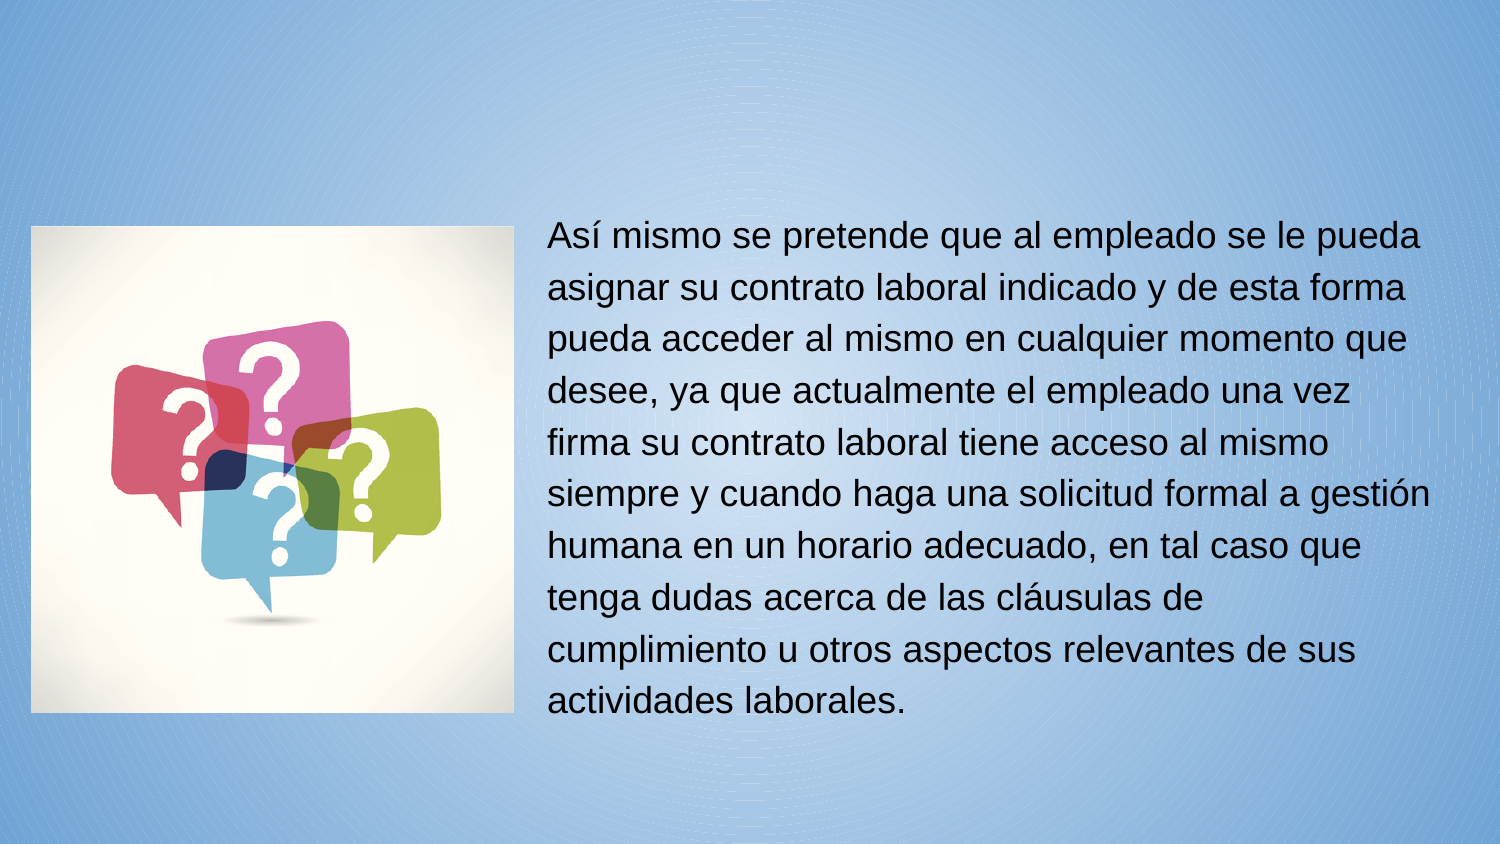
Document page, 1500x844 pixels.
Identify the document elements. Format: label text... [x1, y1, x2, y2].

list Así mismo se pretende que al empleado se le pueda asignar su contrato laboral indicado y de esta forma pueda acceder al mismo en cualquier momento que desee, ya que actualmente el empleado una vez firma su contrato laboral tiene acceso al mismo siempre y cuando haga una solicitud formal a gestión humana en un horario adecuado, en tal caso que tenga dudas acerca de las cláusulas de cumplimiento u otros aspectos relevantes de sus actividades laborales. [532, 189, 1449, 750]
picture [31, 225, 514, 713]
